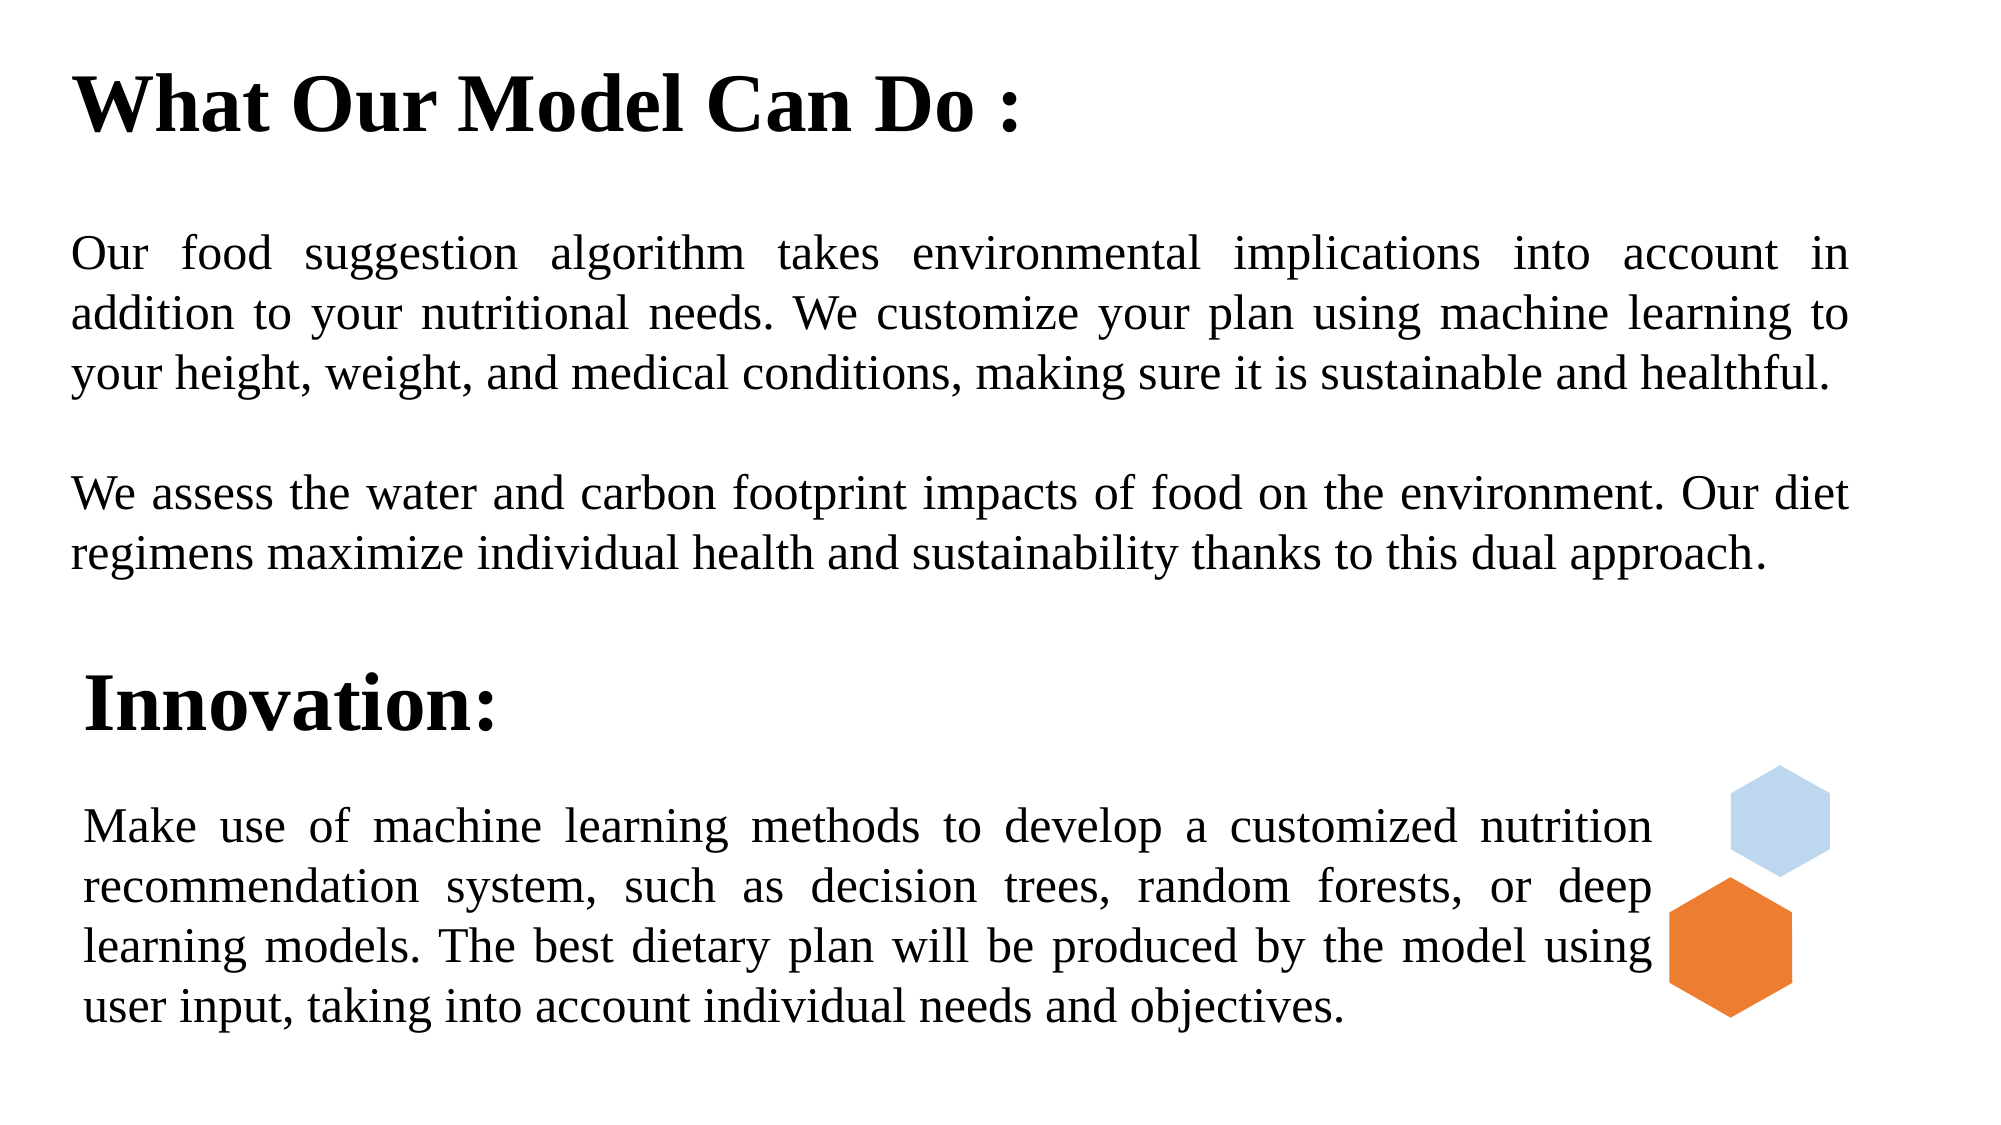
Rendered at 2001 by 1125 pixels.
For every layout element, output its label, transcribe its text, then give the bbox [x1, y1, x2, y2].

text_box Our food suggestion algorithm takes environmental implications into account in addition to your nutritional needs. We customize your plan using machine learning to your height, weight, and medical conditions, making sure it is sustainable and healthful. We assess the water and carbon footprint impacts of food on the environment. Our diet regimens maximize individual health and sustainability thanks to this dual approach. [56, 212, 1866, 647]
text_box Innovation: Make use of machine learning methods to develop a customized nutrition recommendation system, such as decision trees, random forests, or deep learning models. The best dietary plan will be produced by the model using user input, taking into account individual needs and objectives. [68, 639, 1669, 1125]
title What Our Model Can Do : [56, 51, 1843, 212]
